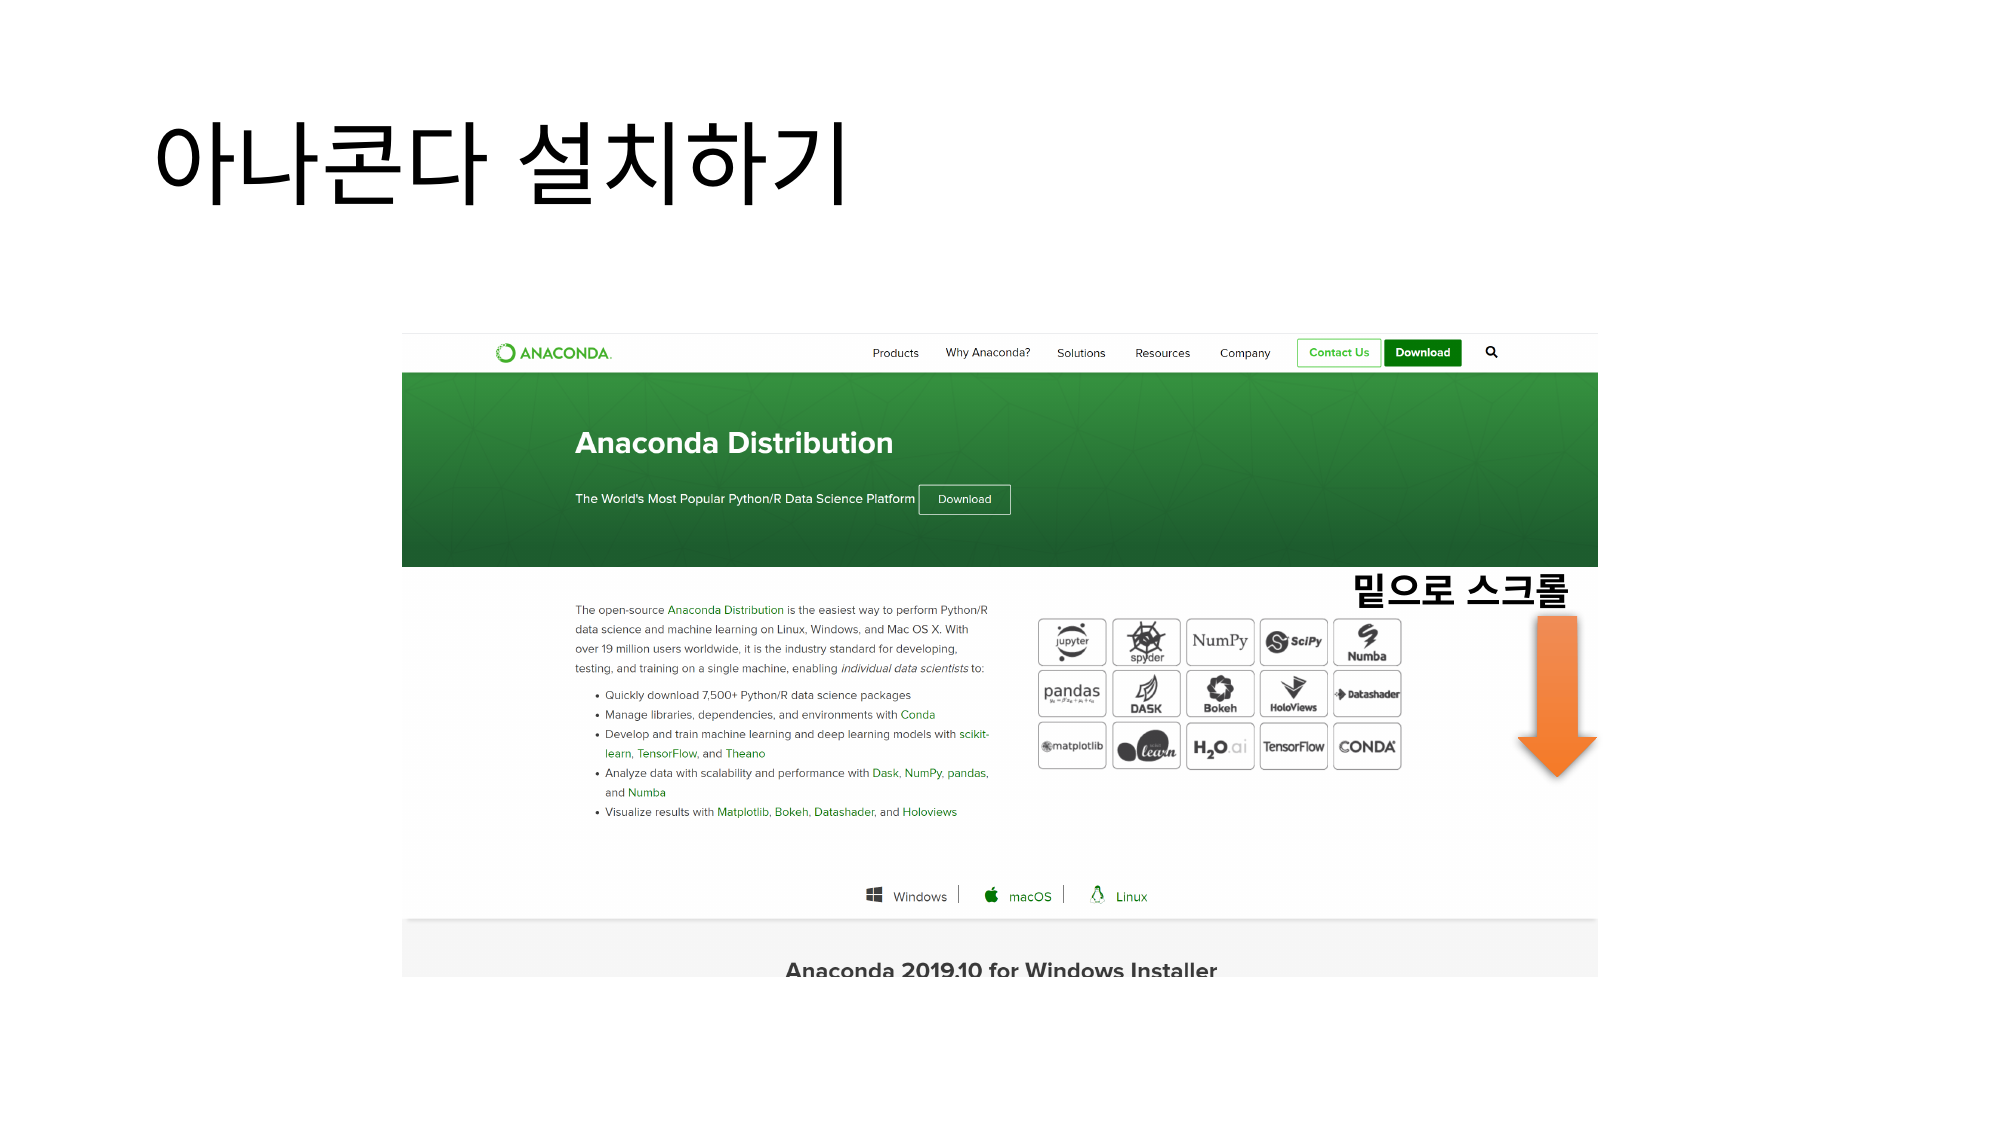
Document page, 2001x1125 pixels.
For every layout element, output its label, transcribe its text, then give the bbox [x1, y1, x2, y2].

picture [402, 333, 1598, 977]
title 아나콘다 설치하기 [137, 59, 1863, 278]
